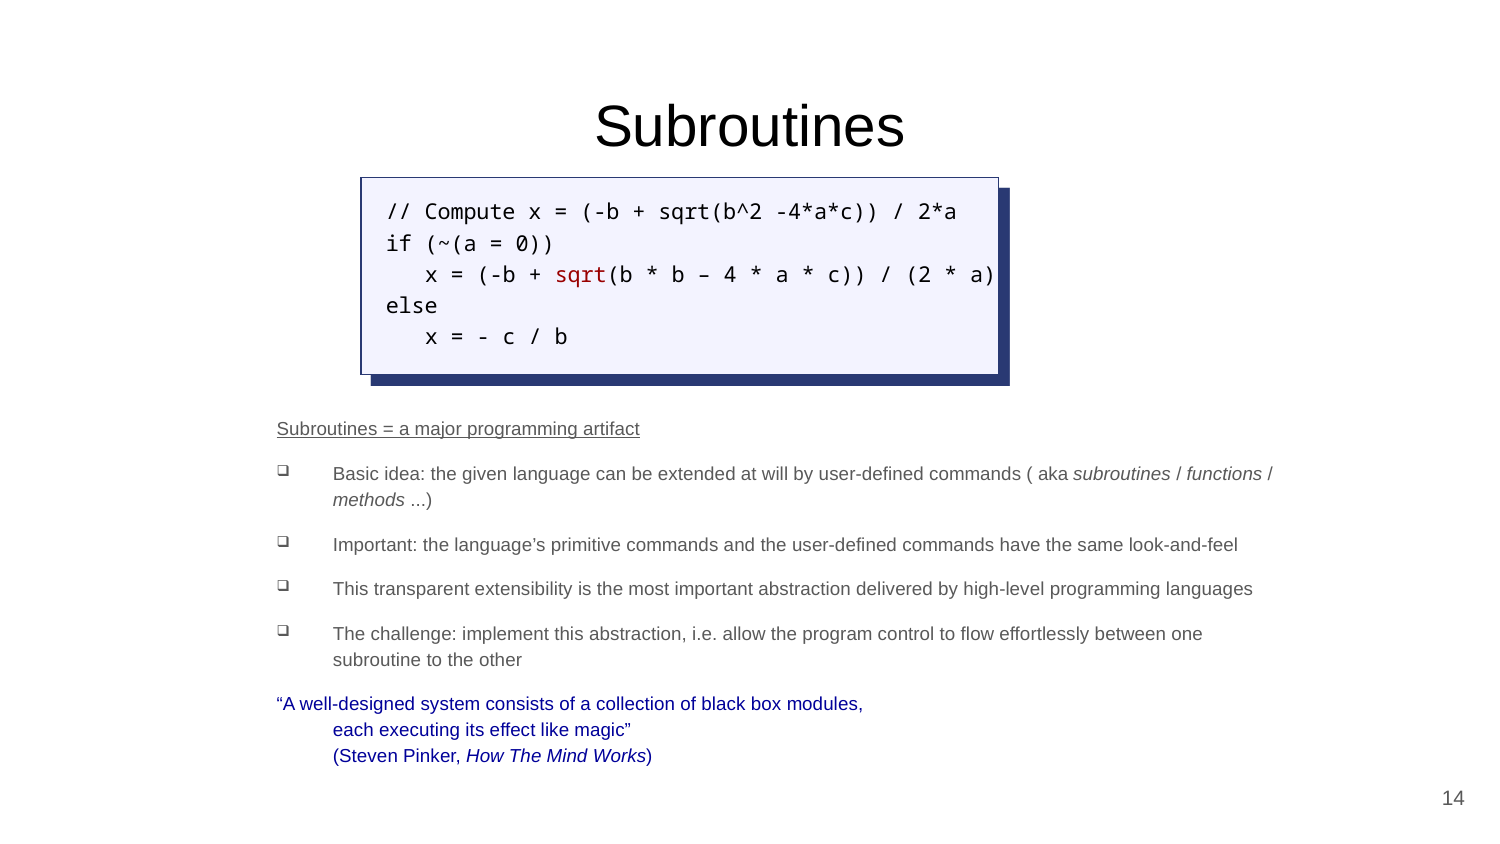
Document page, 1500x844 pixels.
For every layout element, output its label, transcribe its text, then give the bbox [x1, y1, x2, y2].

list Subroutines = a major programming artifact Basic idea: the given language can be extended at will by user-defined commands ( aka subroutines / functions / methods ...) Important: the language’s primitive commands and the user-defined commands have the same look-and-feel This transparent extensibility is the most important abstraction delivered by high-level programming languages The challenge: implement this abstraction, i.e. allow the program control to flow effortlessly between one subroutine to the other “A well-designed system consists of a collection of black box modules, each executing its effect like magic” (Steven Pinker, How The Mind Works) [242, 398, 1301, 821]
slide_number 14 [1389, 764, 1480, 830]
text_box // Compute x = (-b + sqrt(b^2 -4*a*c)) / 2*a if (~(a = 0)) x = (-b + sqrt(b * b – 4 * a * c)) / (2 * a) else x = - c / b [361, 177, 999, 375]
title Subroutines [51, 72, 1449, 167]
